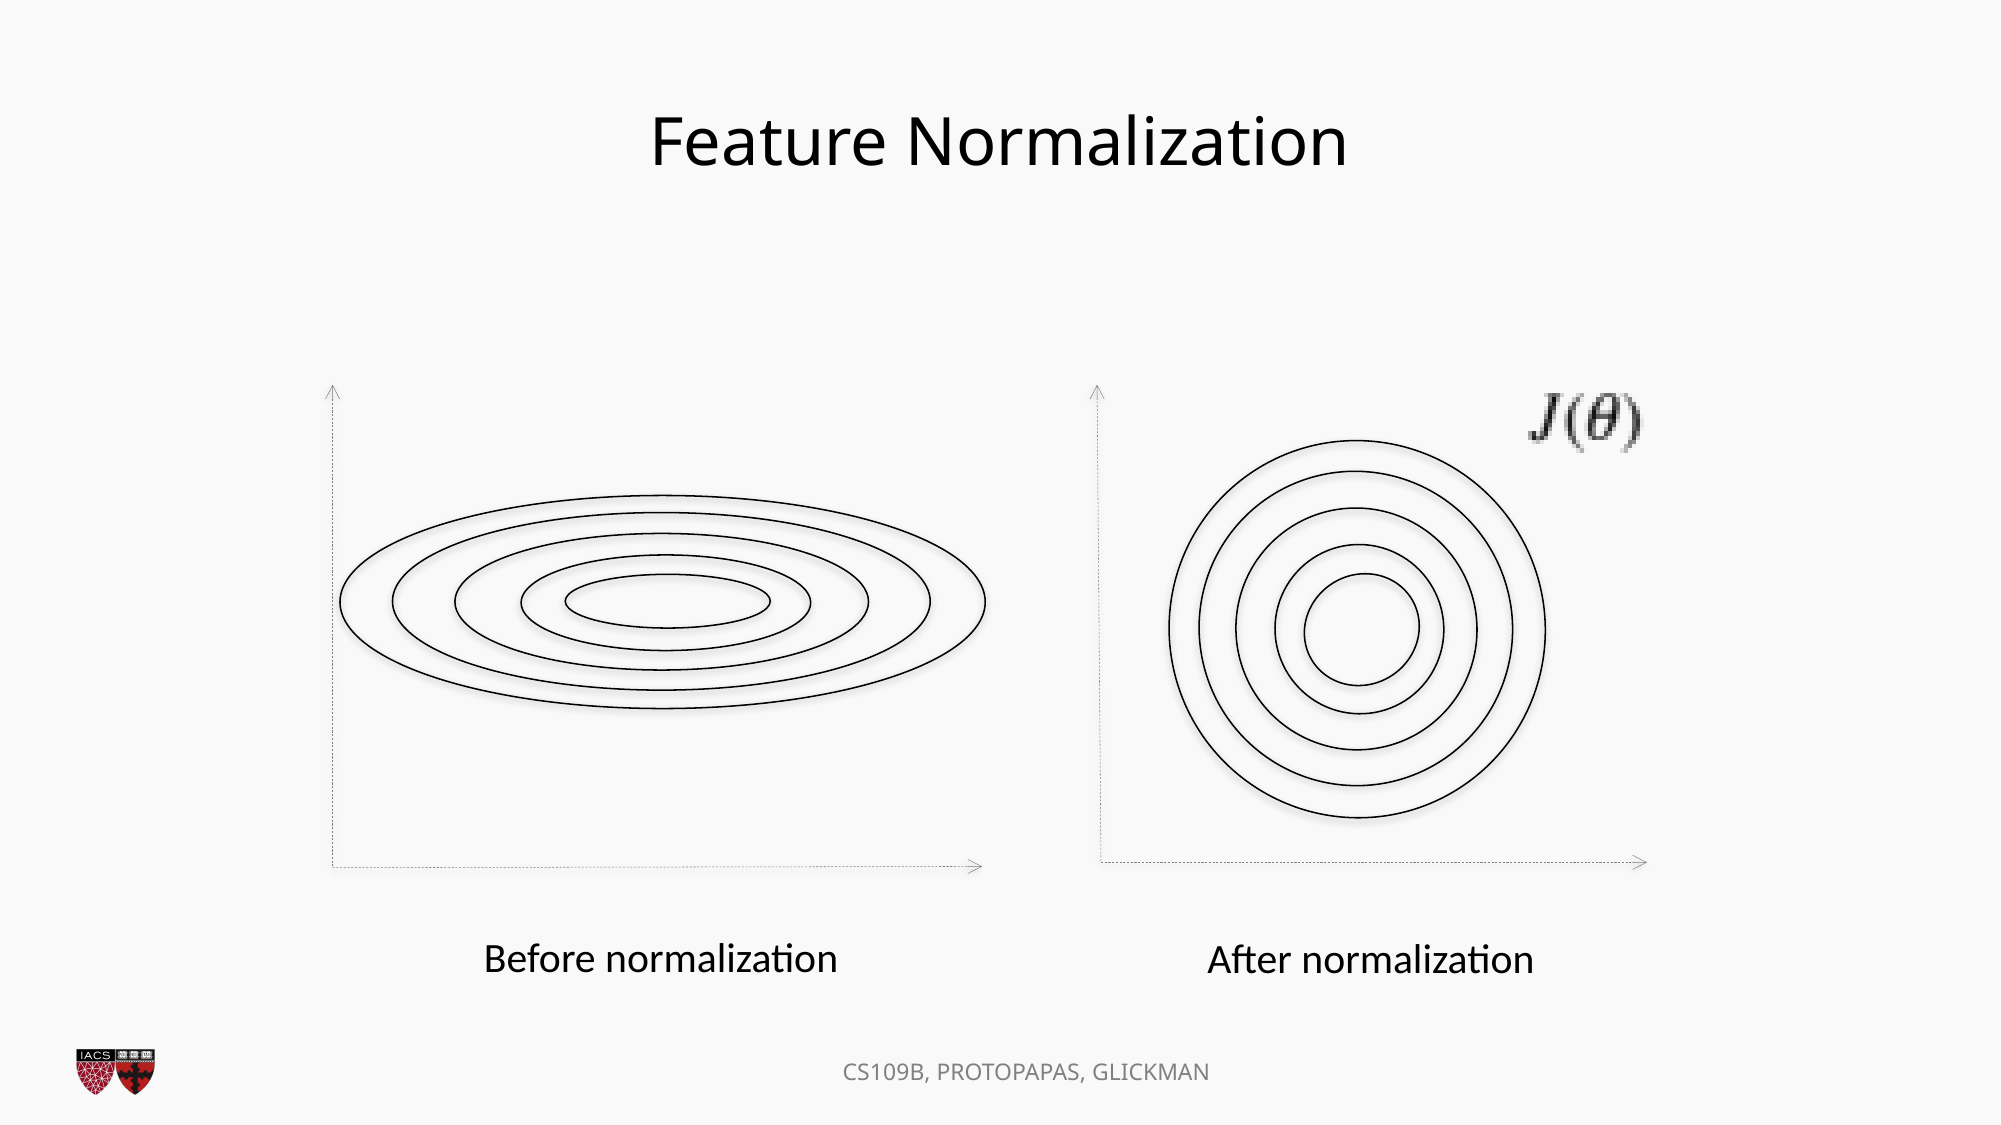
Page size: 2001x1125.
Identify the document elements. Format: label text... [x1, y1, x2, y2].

title Feature Normalization [99, 91, 1900, 218]
text_box Before normalization [387, 923, 936, 988]
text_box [1169, 439, 1546, 819]
picture [75, 1049, 155, 1095]
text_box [1096, 384, 1102, 862]
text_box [339, 495, 986, 709]
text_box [1519, 381, 1646, 463]
text_box After normalization [1097, 924, 1646, 990]
